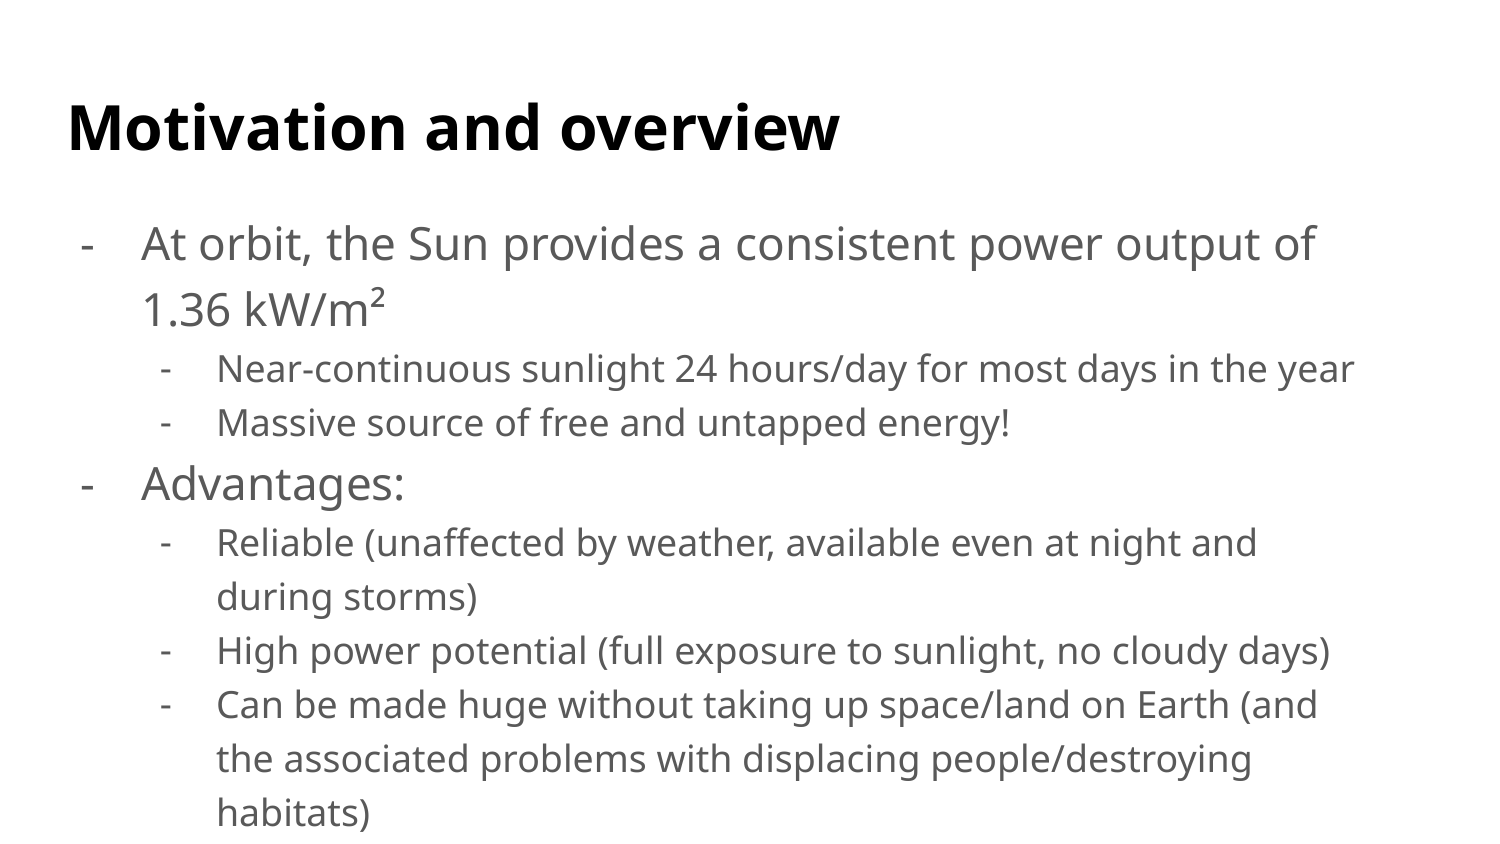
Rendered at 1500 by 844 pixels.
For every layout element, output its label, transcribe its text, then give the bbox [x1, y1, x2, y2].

list At orbit, the Sun provides a consistent power output of 1.36 kW/m² Near-continuous sunlight 24 hours/day for most days in the year Massive source of free and untapped energy! Advantages: Reliable (unaffected by weather, available even at night and during storms) High power potential (full exposure to sunlight, no cloudy days) Can be made huge without taking up space/land on Earth (and the associated problems with displacing people/destroying habitats) [51, 189, 1401, 813]
title Motivation and overview [51, 72, 1449, 167]
